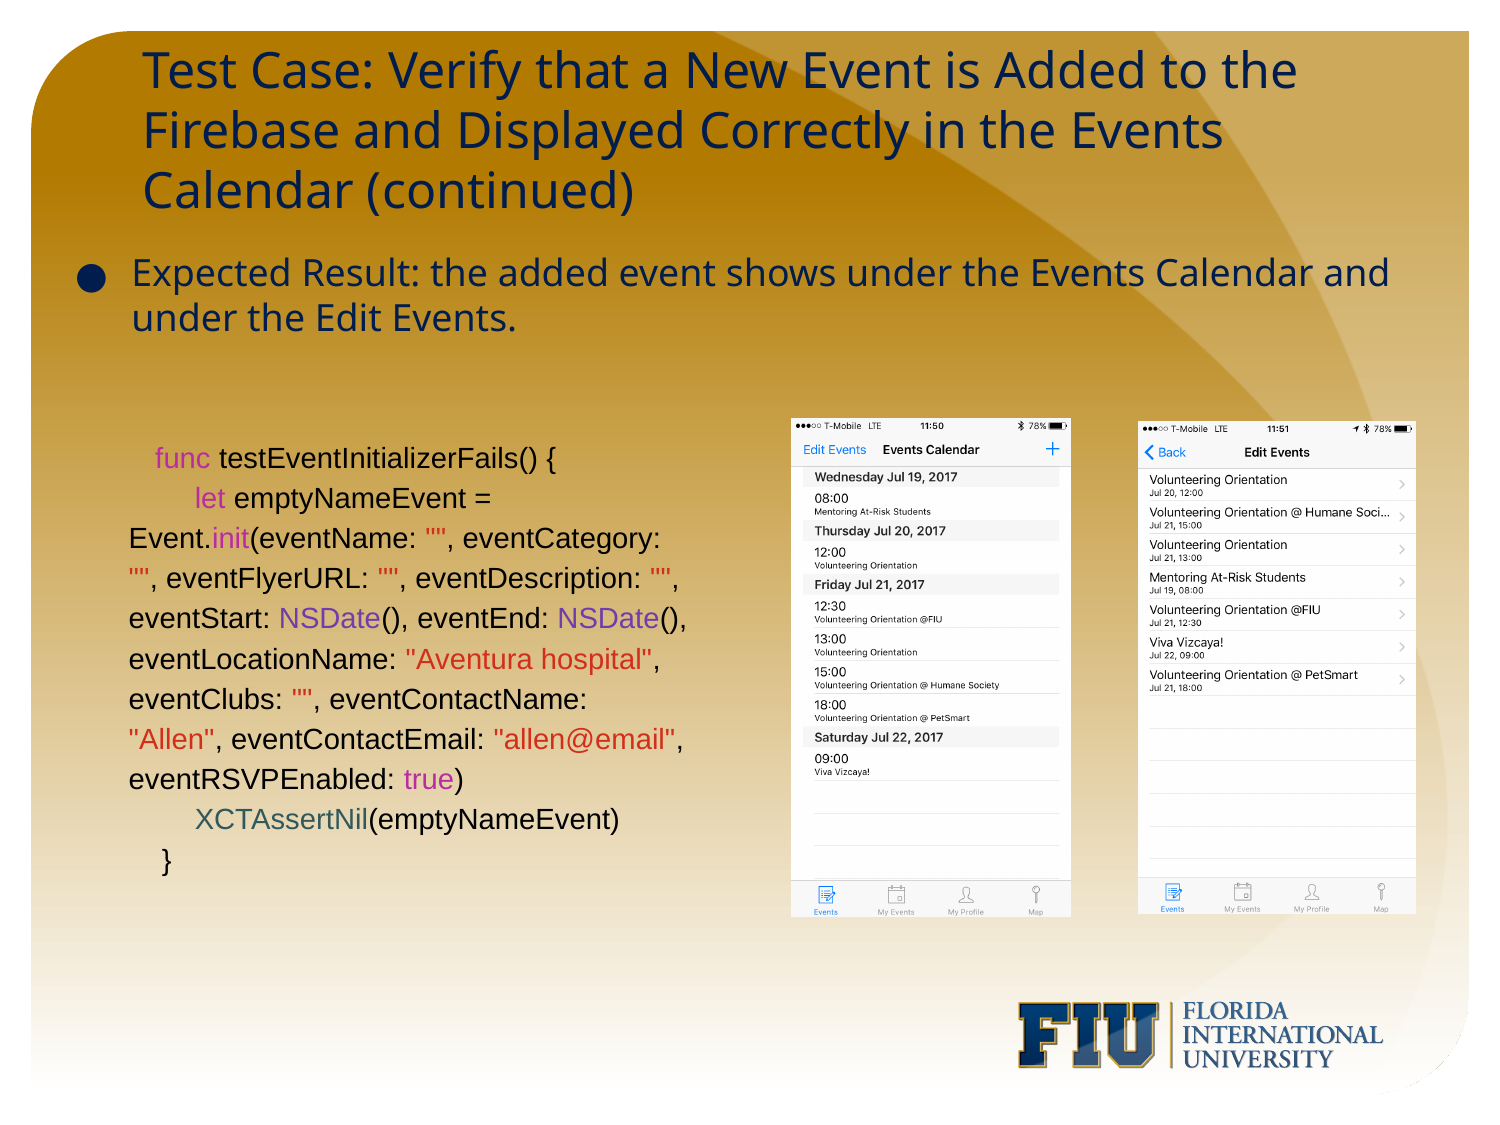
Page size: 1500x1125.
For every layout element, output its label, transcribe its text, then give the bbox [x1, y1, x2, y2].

list Expected Result: the added event shows under the Events Calendar and under the Edit Events. [41, 233, 1459, 376]
text_box func testEventInitializerFails() { let emptyNameEvent = Event.init(eventName: "", eventCategory: "", eventFlyerURL: "", eventDescription: "", eventStart: NSDate(), eventEnd: NSDate(), eventLocationName: "Aventura hospital", eventClubs: "", eventContactName: "Allen", eventContactEmail: "allen@email", eventRSVPEnabled: true) XCTAssertNil(emptyNameEvent) } [113, 419, 704, 917]
picture [24, 30, 1473, 1094]
title Test Case: Verify that a New Event is Added to the Firebase and Displayed Correctly in the Events Calendar (continued) [127, 45, 1372, 233]
